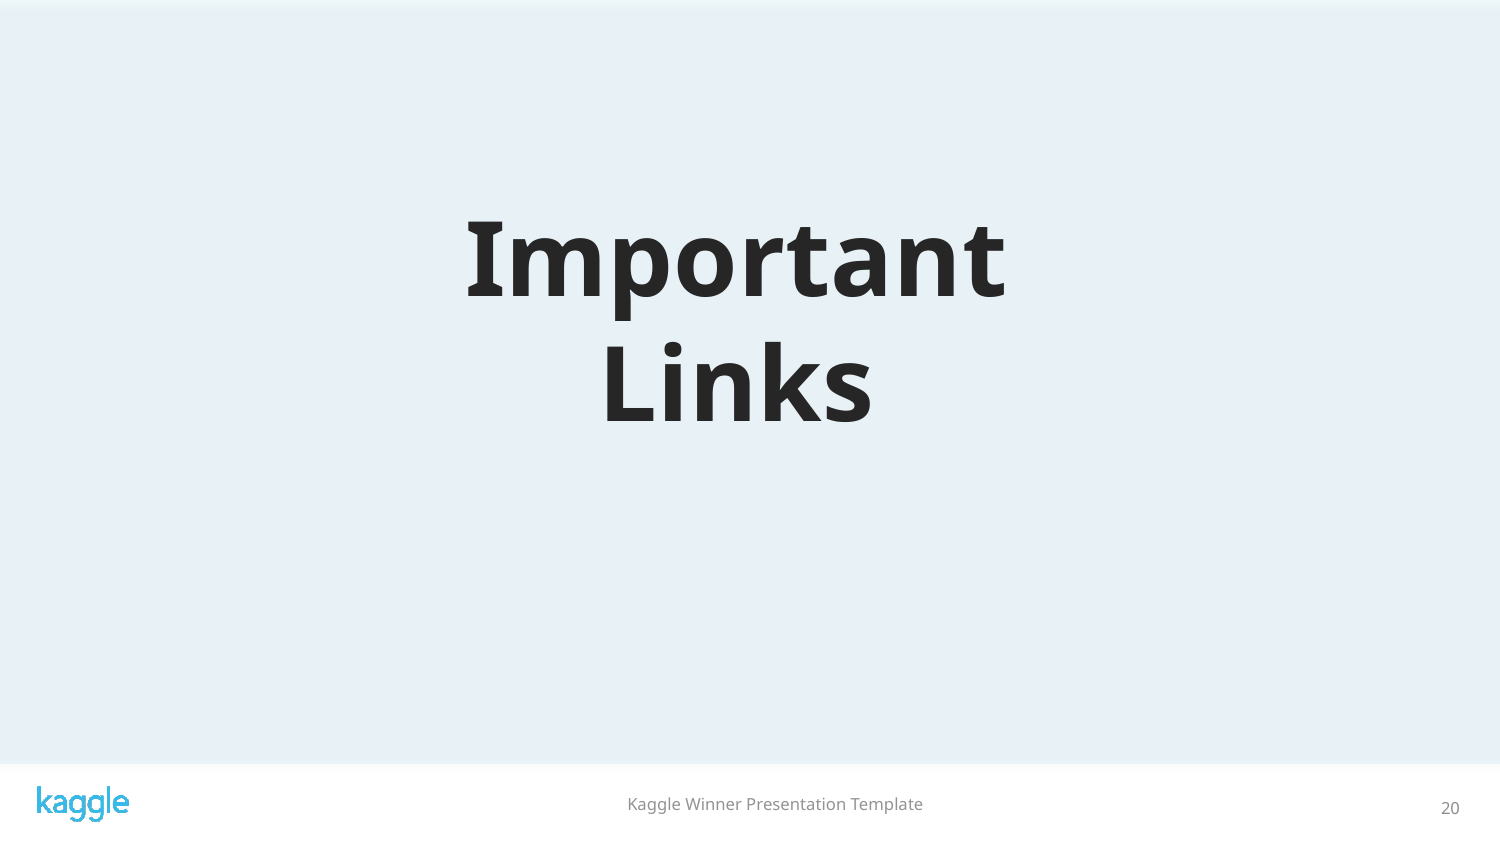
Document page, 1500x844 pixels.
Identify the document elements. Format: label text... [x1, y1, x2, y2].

text_box [0, 0, 1500, 766]
text_box Important Links [301, 185, 1172, 450]
picture [37, 786, 129, 822]
slide_number 20 [1137, 786, 1475, 832]
